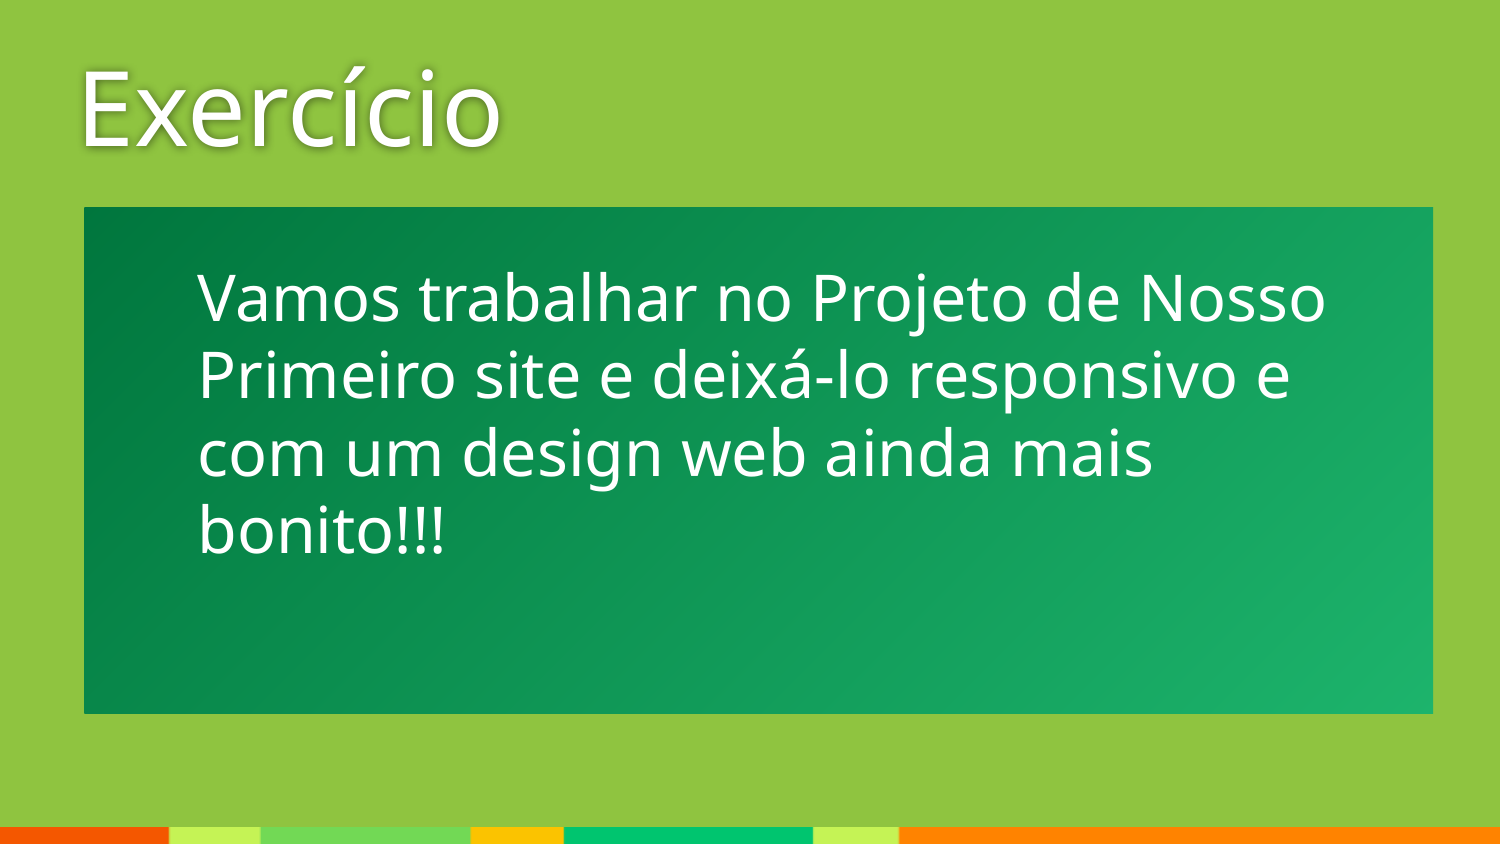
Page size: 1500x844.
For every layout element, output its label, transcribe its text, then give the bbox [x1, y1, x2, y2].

text_box Vamos trabalhar no Projeto de Nosso Primeiro site e deixá-lo responsivo e com um design web ainda mais bonito!!! [107, 241, 1367, 518]
text_box [84, 207, 1434, 714]
text_box Exercício [61, 27, 1350, 190]
picture [0, 827, 1500, 844]
